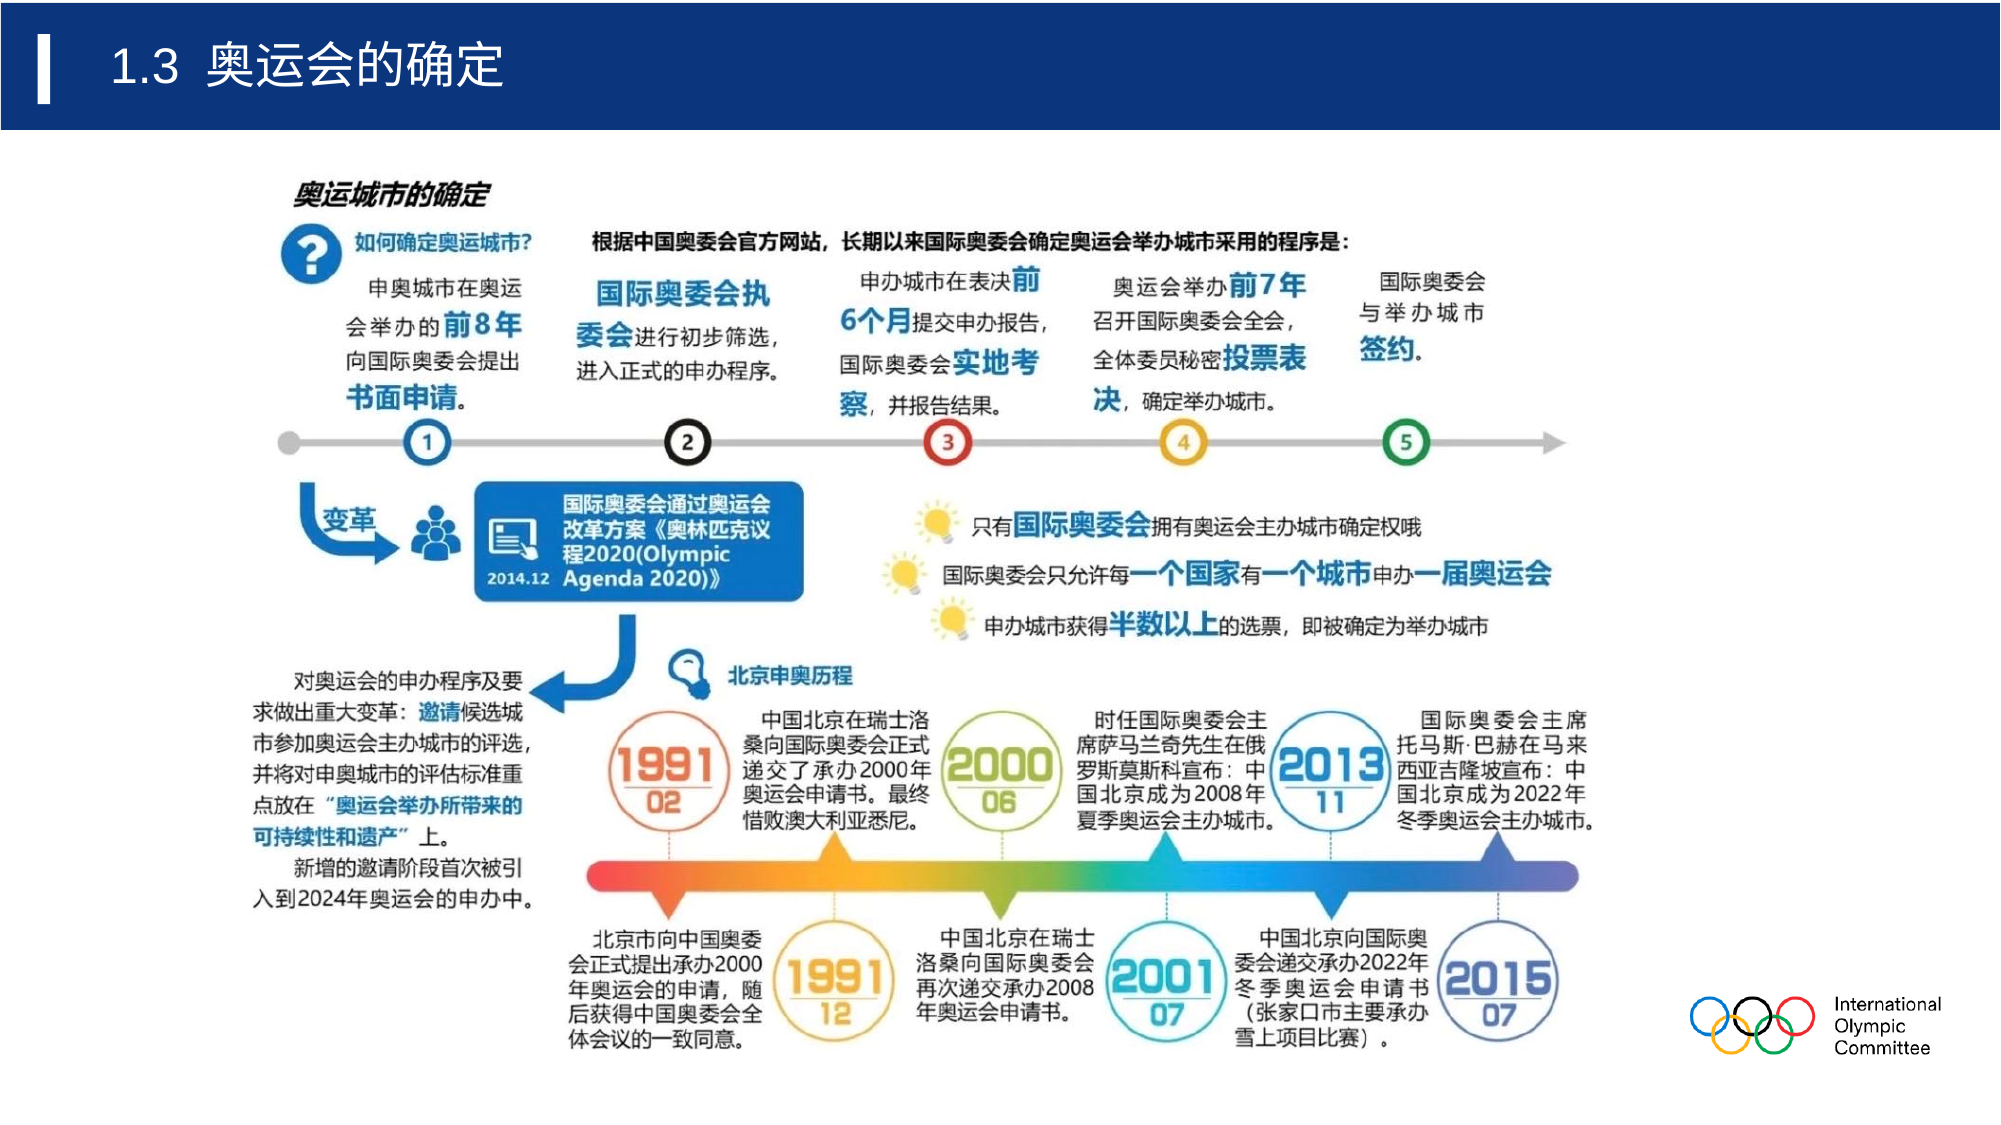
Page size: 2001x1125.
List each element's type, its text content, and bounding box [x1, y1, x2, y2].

text_box 1.3 奥运会的确定 [81, 25, 1405, 101]
picture [1672, 967, 1973, 1077]
picture [243, 173, 1621, 1050]
text_box [37, 33, 51, 105]
text_box [0, 2, 2000, 131]
